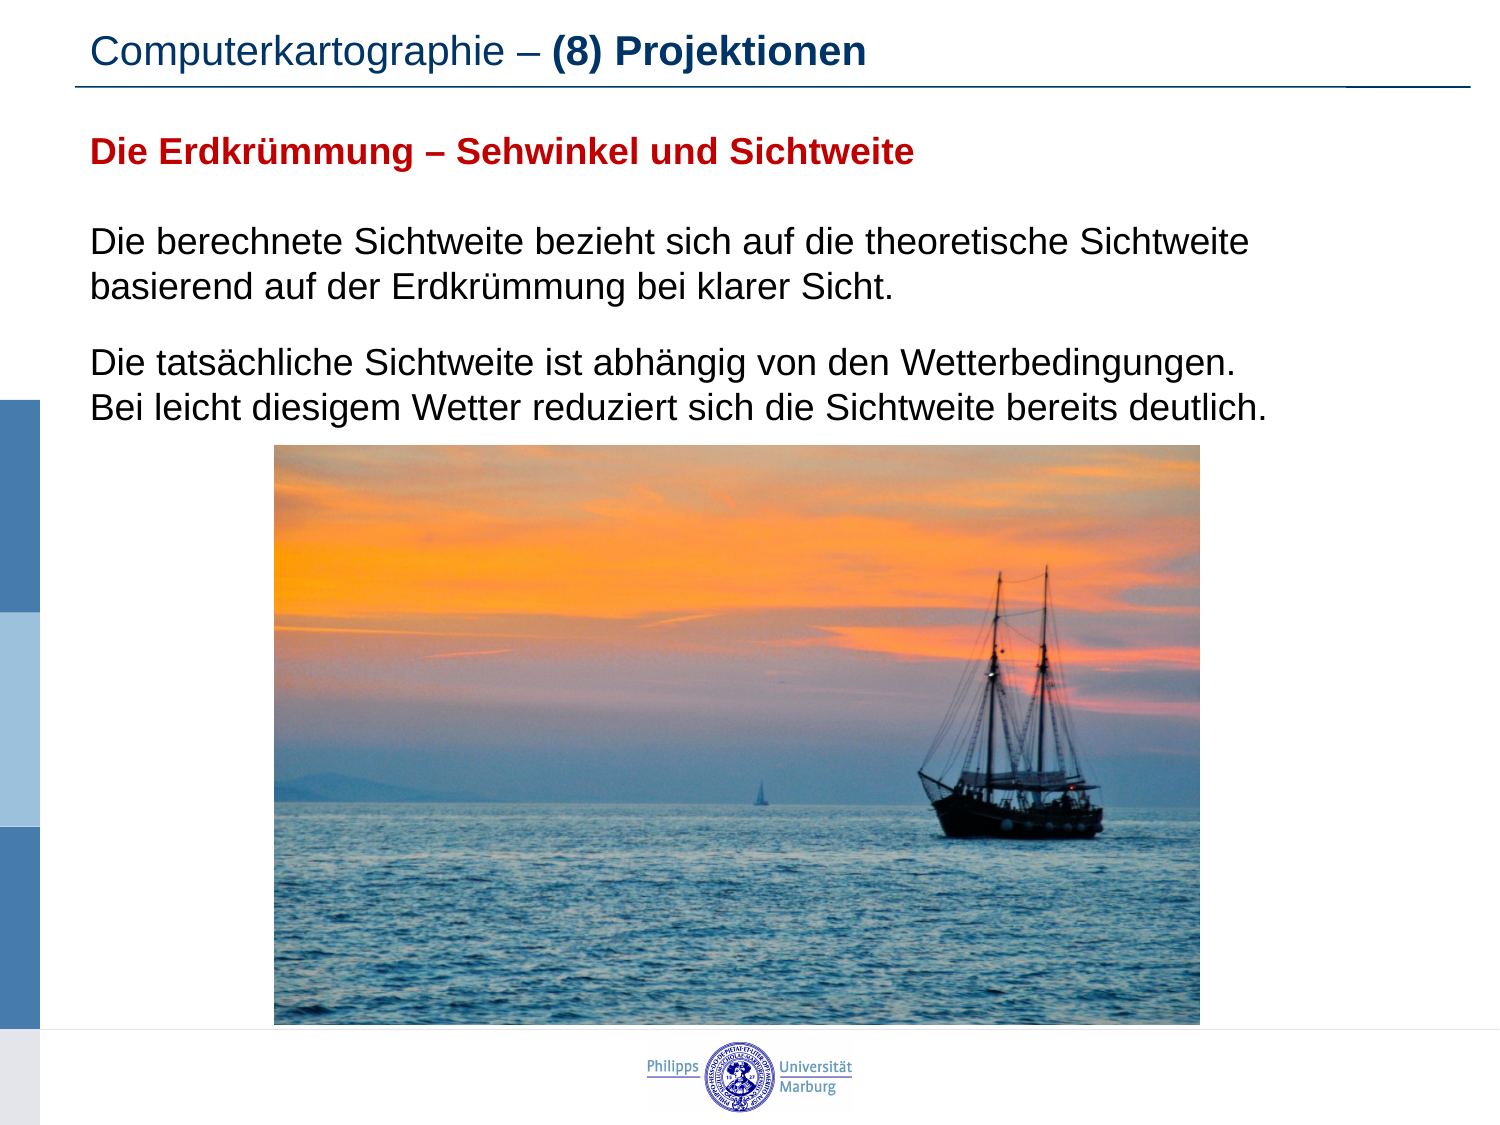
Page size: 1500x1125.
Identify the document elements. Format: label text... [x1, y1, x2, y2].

text_box Die tatsächliche Sichtweite ist abhängig von den Wetterbedingungen. Bei leicht diesigem Wetter reduziert sich die Sichtweite bereits deutlich. [75, 330, 1358, 480]
text_box Die Erdkrümmung – Sehwinkel und Sichtweite [74, 119, 1471, 180]
text_box Die berechnete Sichtweite bezieht sich auf die theoretische Sichtweite basierend auf der Erdkrümmung bei klarer Sicht. [75, 209, 1358, 330]
picture [273, 445, 1201, 1025]
text_box Computerkartographie – (8) Projektionen [74, 7, 1425, 90]
picture [646, 1041, 853, 1113]
